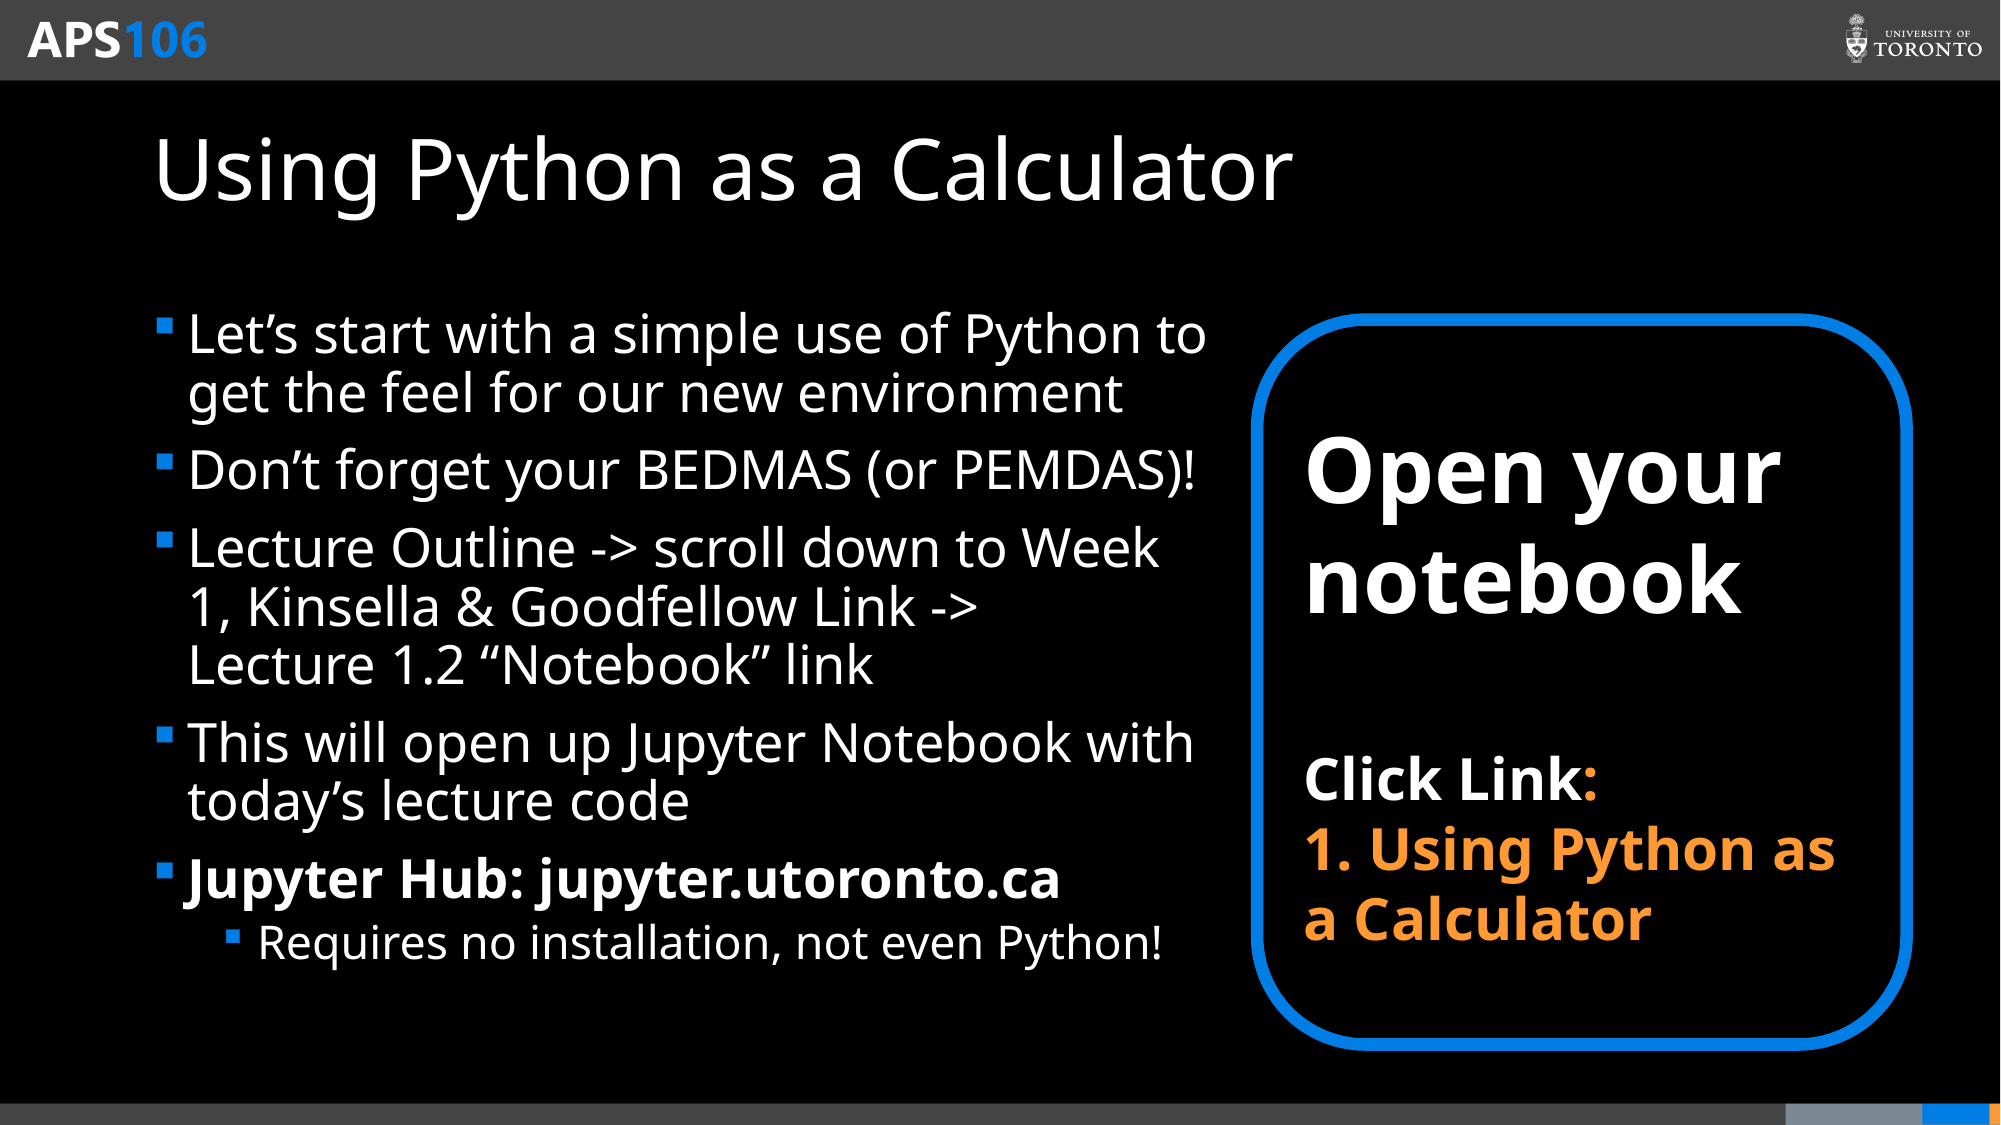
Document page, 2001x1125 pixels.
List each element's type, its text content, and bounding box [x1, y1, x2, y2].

title Using Python as a Calculator [137, 119, 1863, 227]
list Let’s start with a simple use of Python to get the feel for our new environment Don’t forget your BEDMAS (or PEMDAS)! Lecture Outline -> scroll down to Week 1, Kinsella & Goodfellow Link -> Lecture 1.2 “Notebook” link This will open up Jupyter Notebook with today’s lecture code Jupyter Hub: jupyter.utoronto.ca Requires no installation, not even Python! [137, 299, 1231, 1093]
picture [0, 0, 2001, 1125]
text_box Open your notebook Click Link: 1. Using Python as a Calculator [1256, 318, 1908, 1046]
